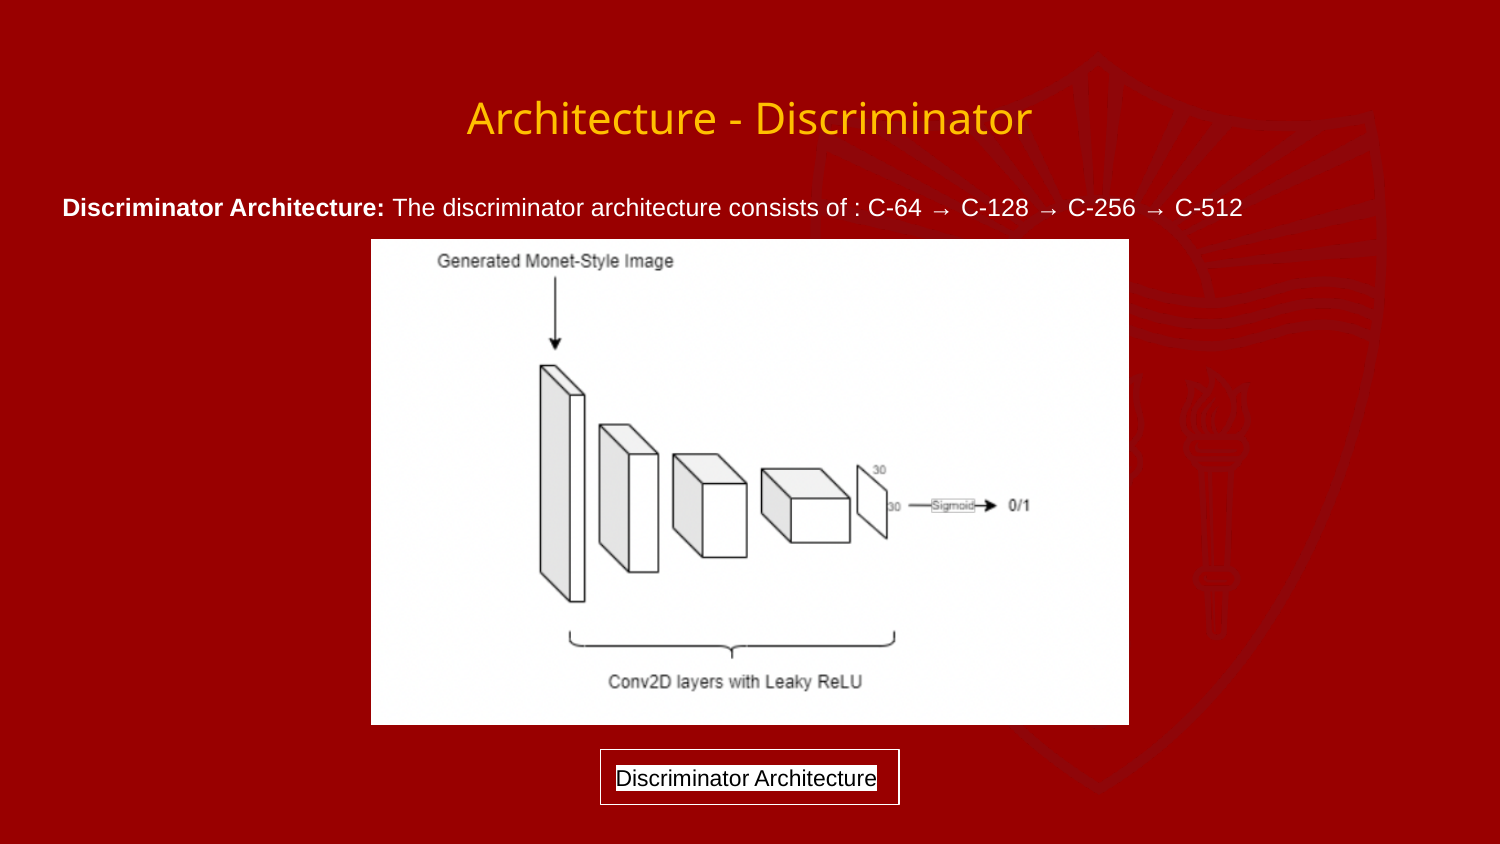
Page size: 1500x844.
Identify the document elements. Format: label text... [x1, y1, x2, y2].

list Discriminator Architecture: The discriminator architecture consists of : C-64 → C-128 → C-256 → C-512 [51, 189, 1449, 750]
title Architecture - Discriminator [51, 72, 1449, 167]
text_box Discriminator Architecture [600, 749, 900, 805]
picture [371, 238, 1129, 725]
